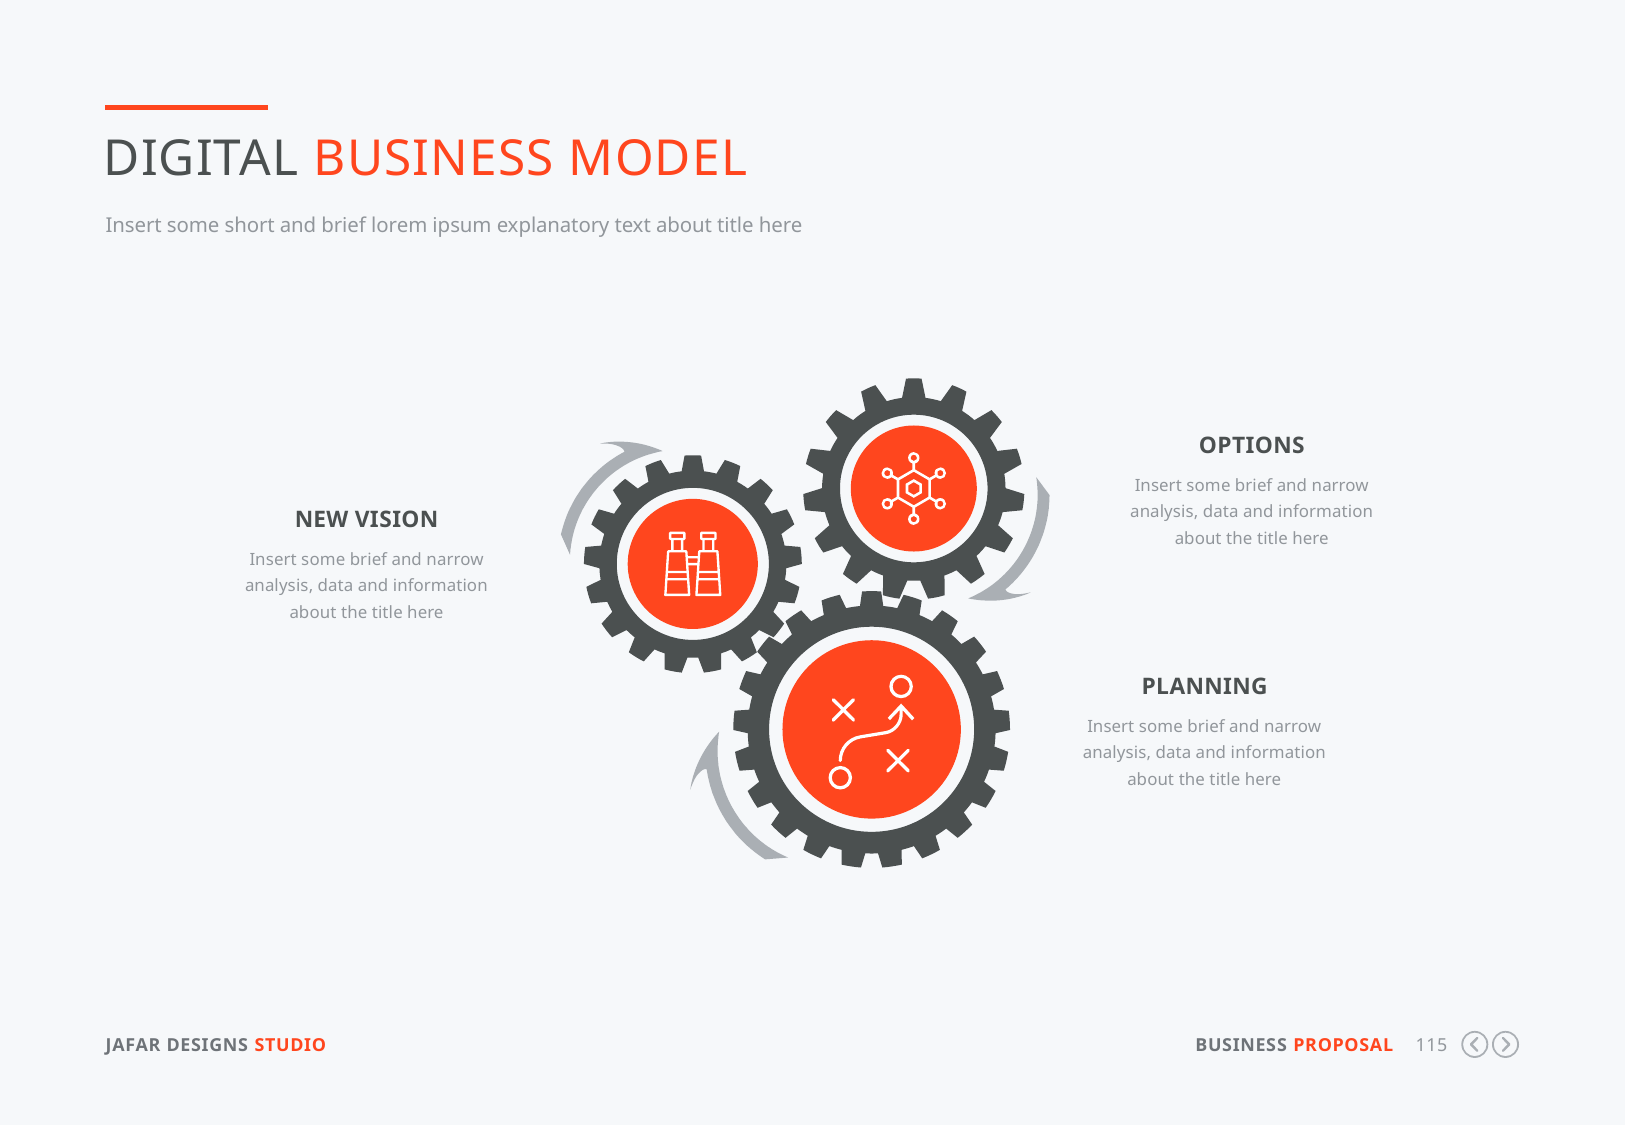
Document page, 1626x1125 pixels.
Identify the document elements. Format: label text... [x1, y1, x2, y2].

text_box [733, 636, 1011, 868]
text_box [583, 455, 802, 673]
text_box [785, 591, 958, 640]
list Insert some short and brief lorem ipsum explanatory text about title here [105, 209, 1519, 241]
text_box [234, 505, 500, 623]
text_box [850, 425, 977, 552]
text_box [782, 640, 961, 819]
text_box [690, 731, 789, 860]
text_box [560, 441, 663, 555]
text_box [1071, 672, 1337, 790]
list Digital business model [103, 125, 1518, 188]
text_box [803, 378, 1025, 599]
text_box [1119, 431, 1385, 549]
text_box [968, 477, 1050, 601]
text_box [627, 498, 758, 629]
